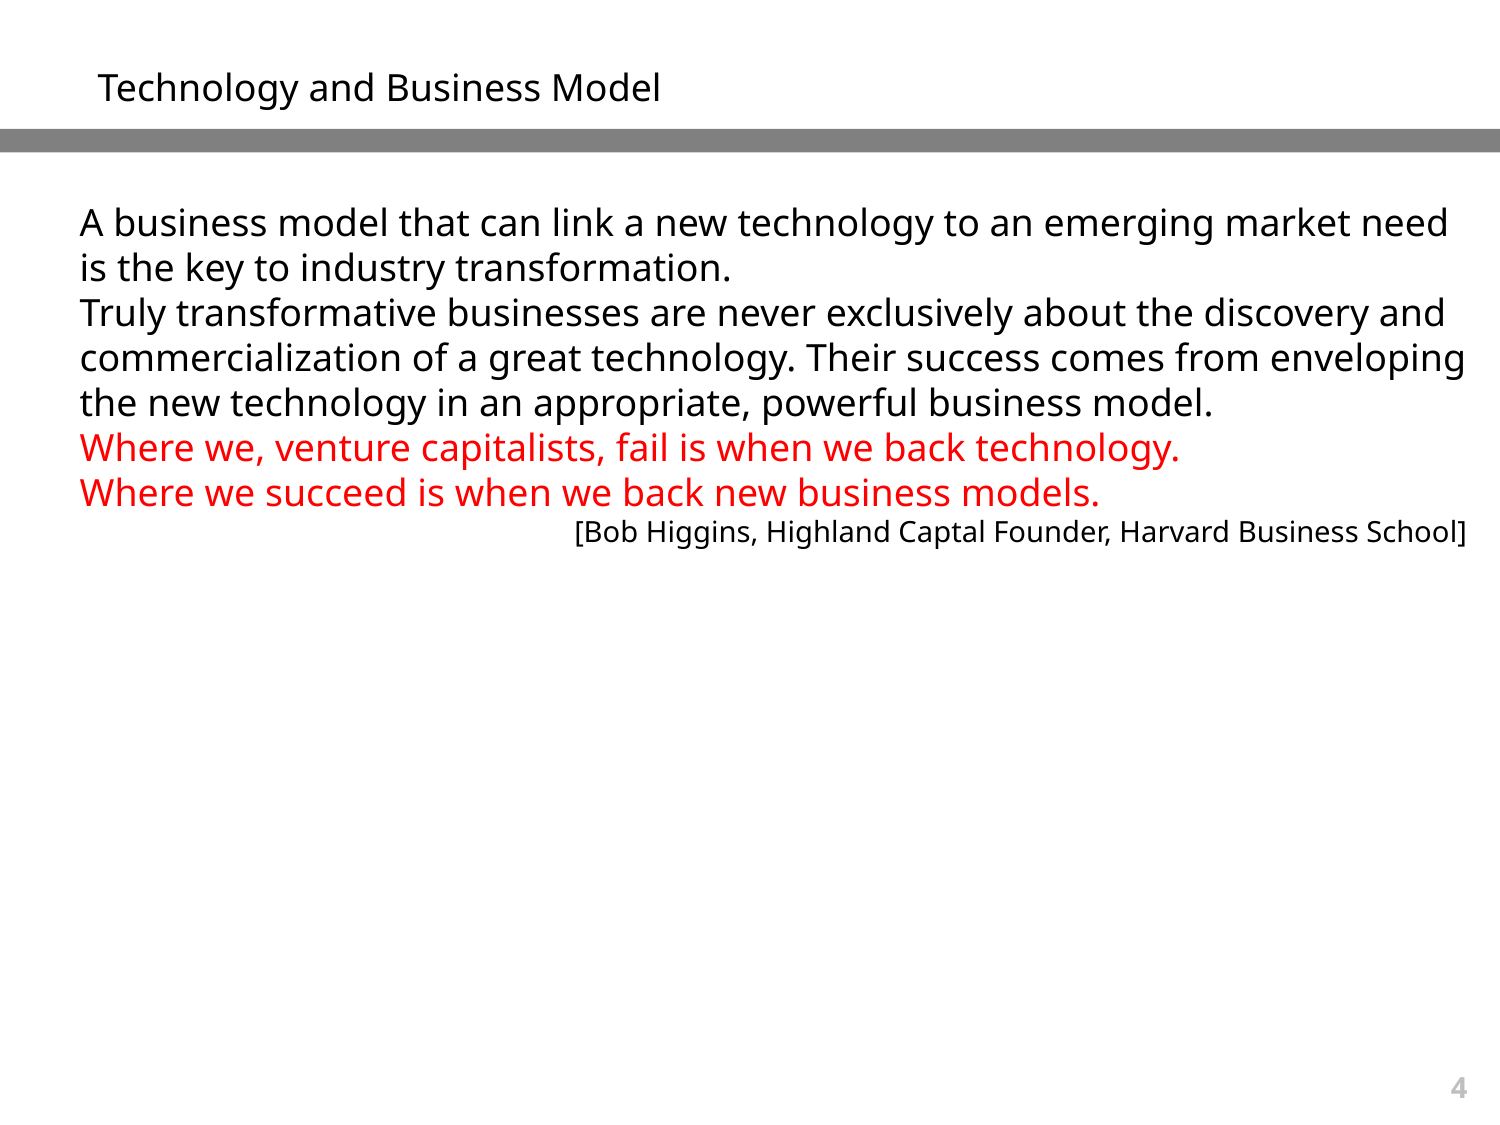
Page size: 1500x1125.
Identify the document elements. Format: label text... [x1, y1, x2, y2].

text_box A business model that can link a new technology to an emerging market need is the key to industry transformation. Truly transformative businesses are never exclusively about the discovery and commercialization of a great technology. Their success comes from enveloping the new technology in an appropriate, powerful business model. Where we, venture capitalists, fail is when we back technology. Where we succeed is when we back new business models. [Bob Higgins, Highland Captal Founder, Harvard Business School] [64, 191, 1483, 557]
text_box [22, 46, 1195, 129]
text_box [0, 128, 1500, 153]
text_box Technology and Business Model [82, 56, 677, 117]
text_box 4 [1246, 1061, 1483, 1112]
